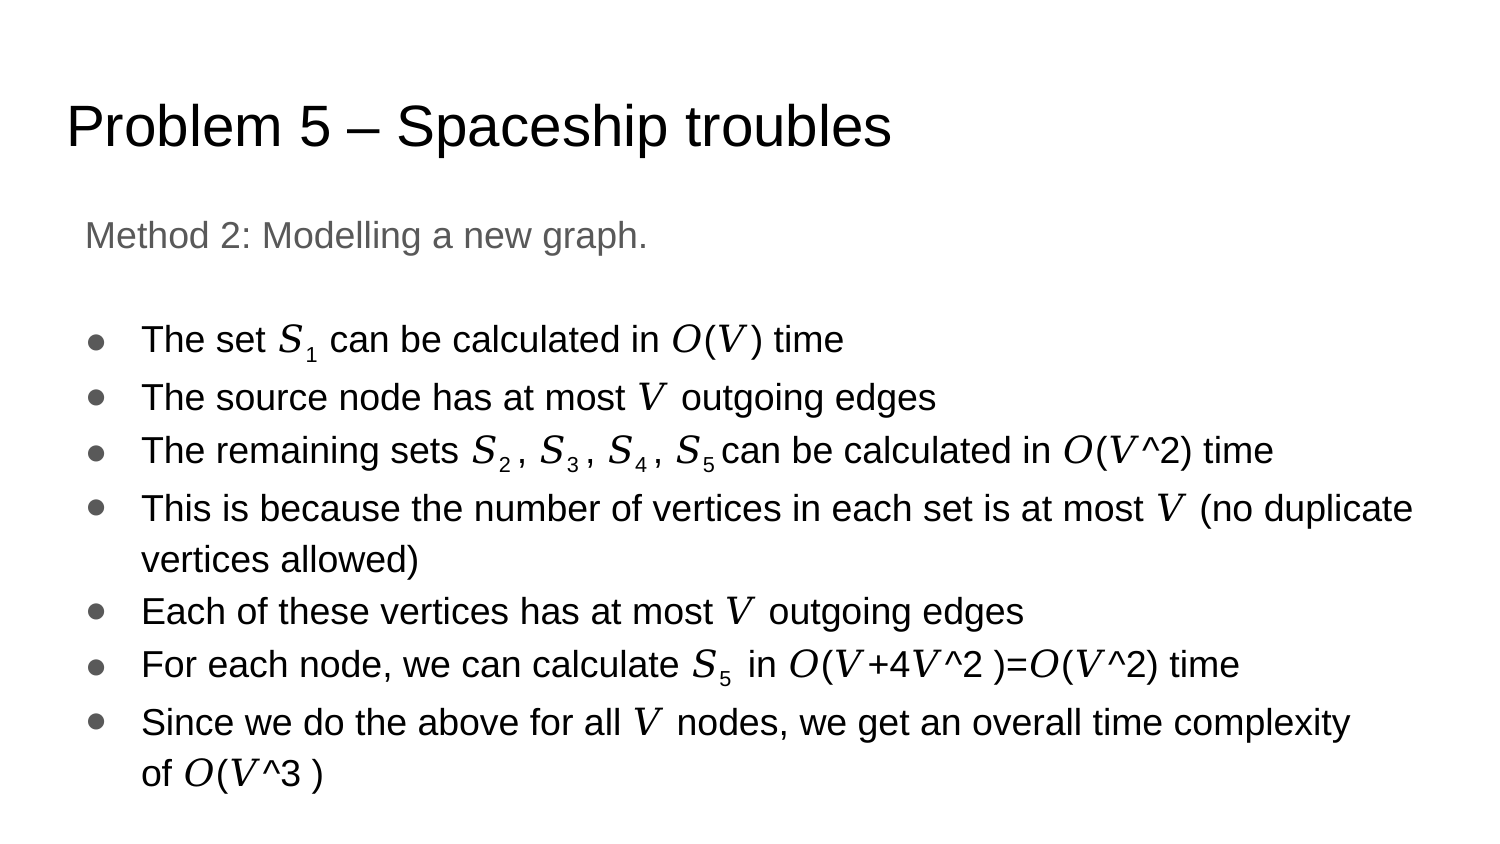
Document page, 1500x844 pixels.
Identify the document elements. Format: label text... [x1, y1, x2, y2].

list Method 2: Modelling a new graph. The set 𝑆1 can be calculated in 𝑂(𝑉) time The source node has at most 𝑉 outgoing edges The remaining sets 𝑆2 , 𝑆3 , 𝑆4 , 𝑆5 can be calculated in 𝑂(𝑉^2) time This is because the number of vertices in each set is at most 𝑉 (no duplicate vertices allowed) Each of these vertices has at most 𝑉 outgoing edges For each node, we can calculate 𝑆5 in 𝑂(𝑉+4𝑉^2 )=𝑂(𝑉^2) time Since we do the above for all 𝑉 nodes, we get an overall time complexity of 𝑂(𝑉^3 ) [51, 189, 1449, 750]
title Problem 5 – Spaceship troubles [51, 72, 1449, 167]
